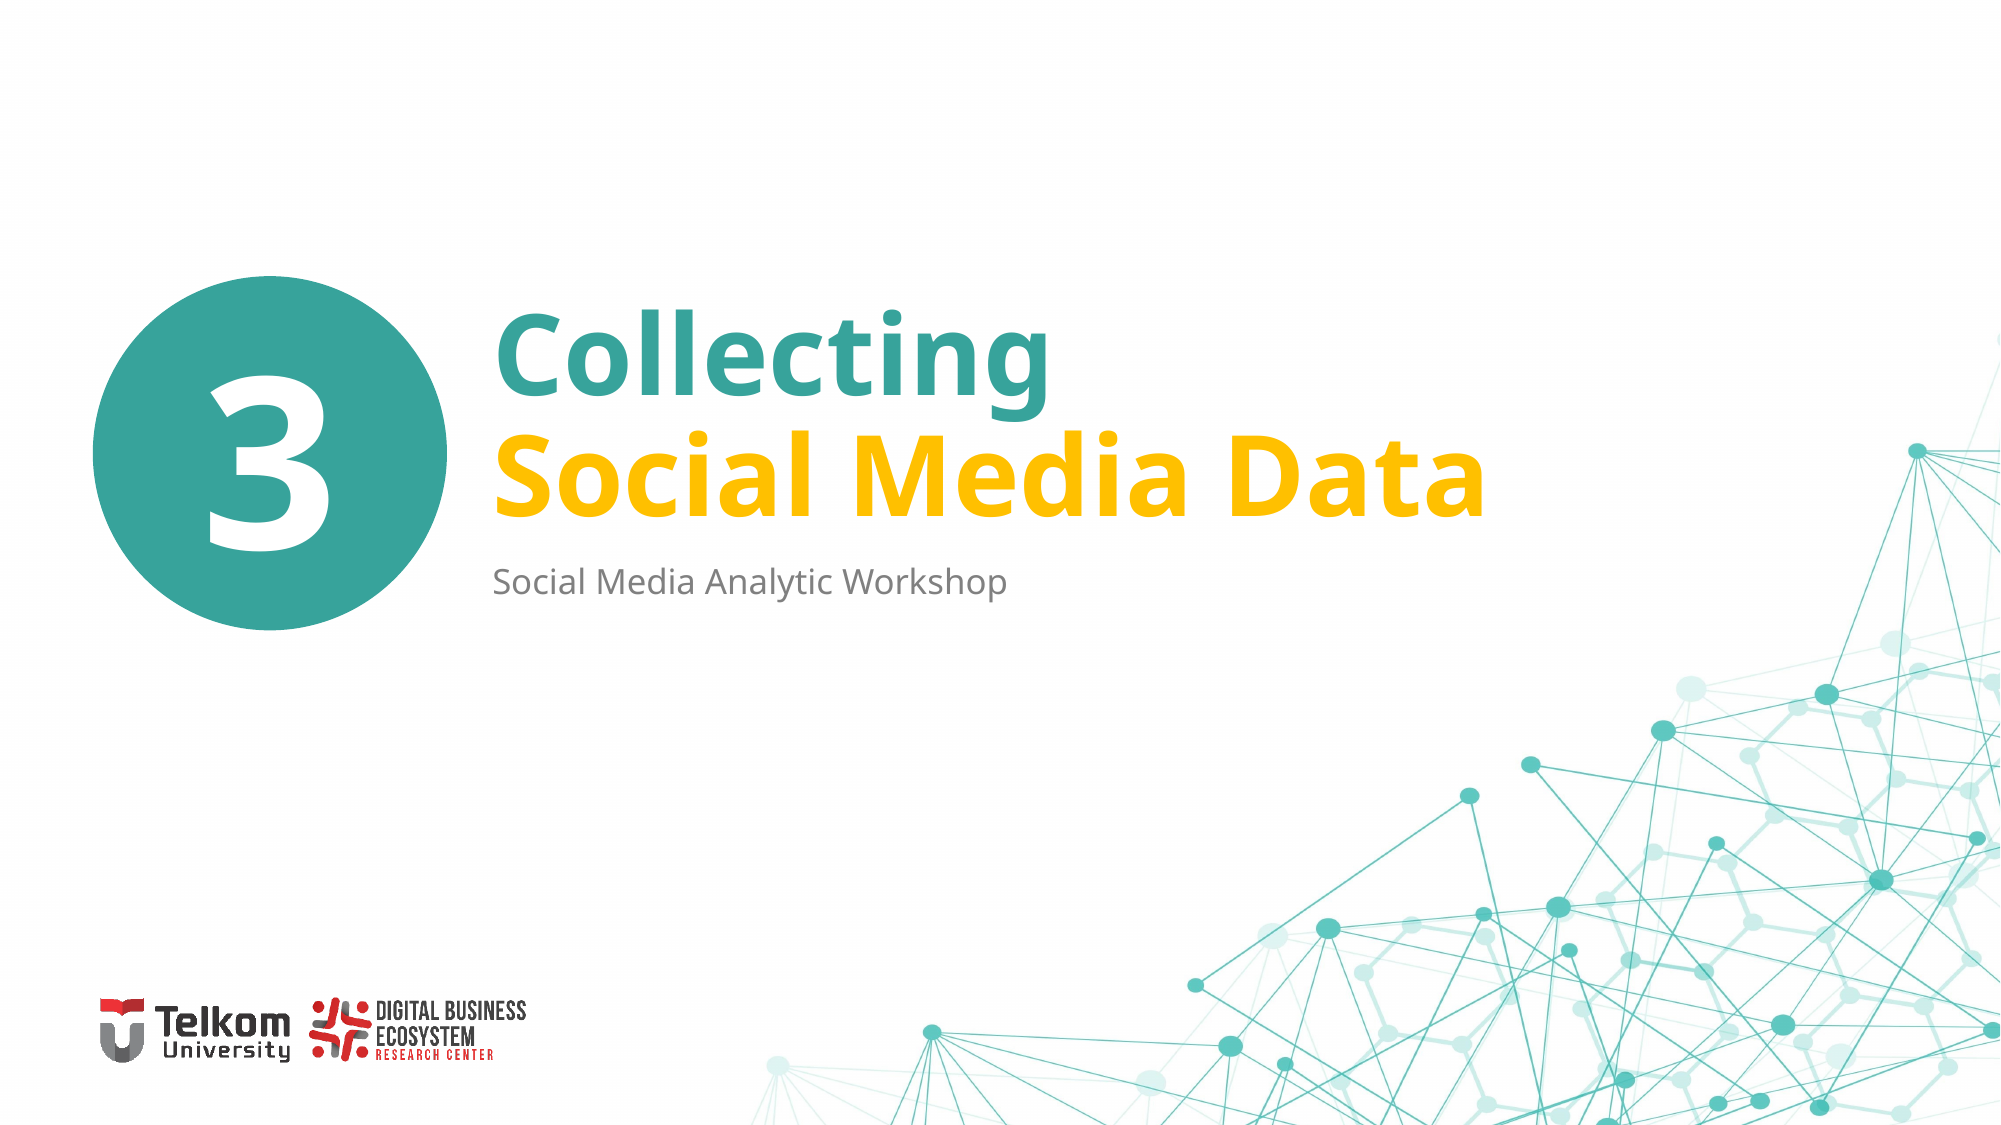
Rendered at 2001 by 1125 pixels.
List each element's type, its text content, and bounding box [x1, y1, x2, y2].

title Collecting Social Media Data [477, 255, 1961, 584]
list Social Media Analytic Workshop [477, 557, 1732, 610]
text_box 3 [91, 275, 449, 632]
picture [0, 0, 2001, 1125]
